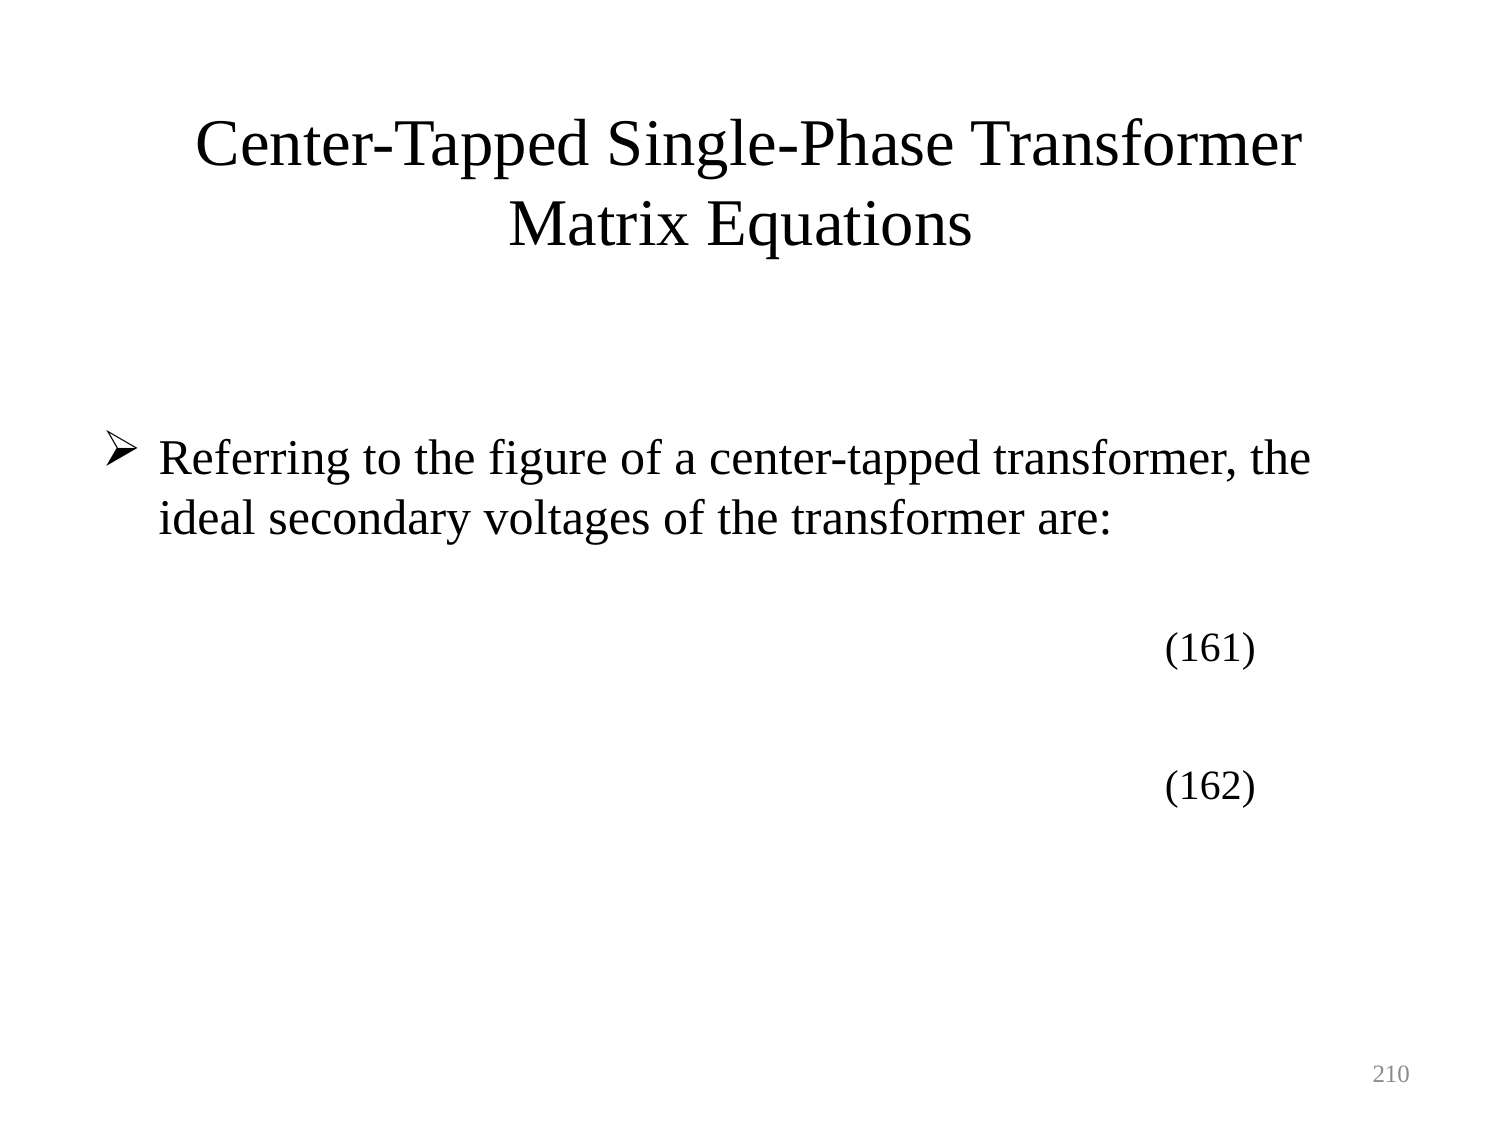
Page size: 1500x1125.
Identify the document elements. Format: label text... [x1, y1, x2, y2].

text_box (162) [1150, 750, 1271, 815]
text_box Center-Tapped Single-Phase Transformer Matrix Equations [0, 91, 1500, 267]
slide_number 210 [1074, 1042, 1425, 1103]
text_box (161) [1150, 612, 1271, 678]
